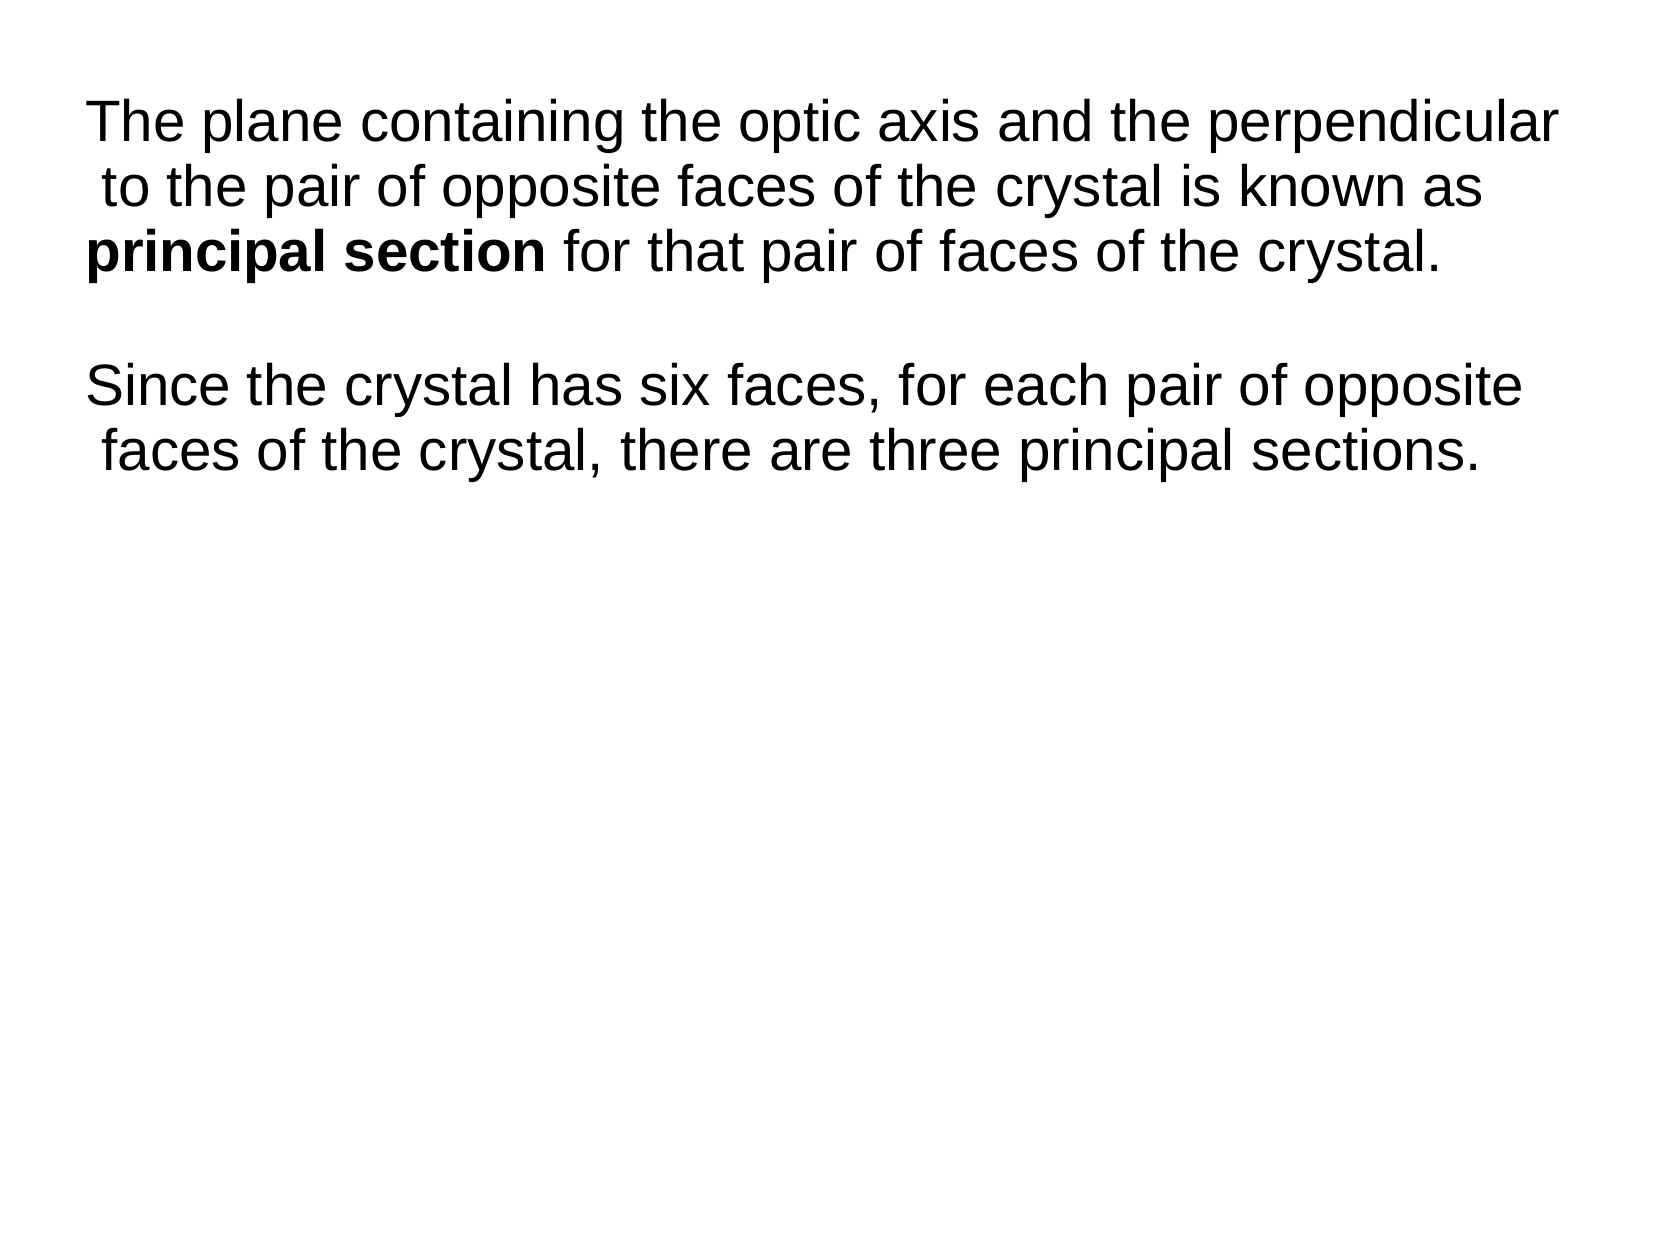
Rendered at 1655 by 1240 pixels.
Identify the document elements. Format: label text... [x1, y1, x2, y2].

text_box Since the crystal has six faces, for each pair of opposite faces of the crystal, there are three principal sections. [83, 343, 1529, 483]
title The plane containing the optic axis and the perpendicular to the pair of opposite faces of the crystal is known as principal section for that pair of faces of the crystal. [83, 82, 1567, 297]
